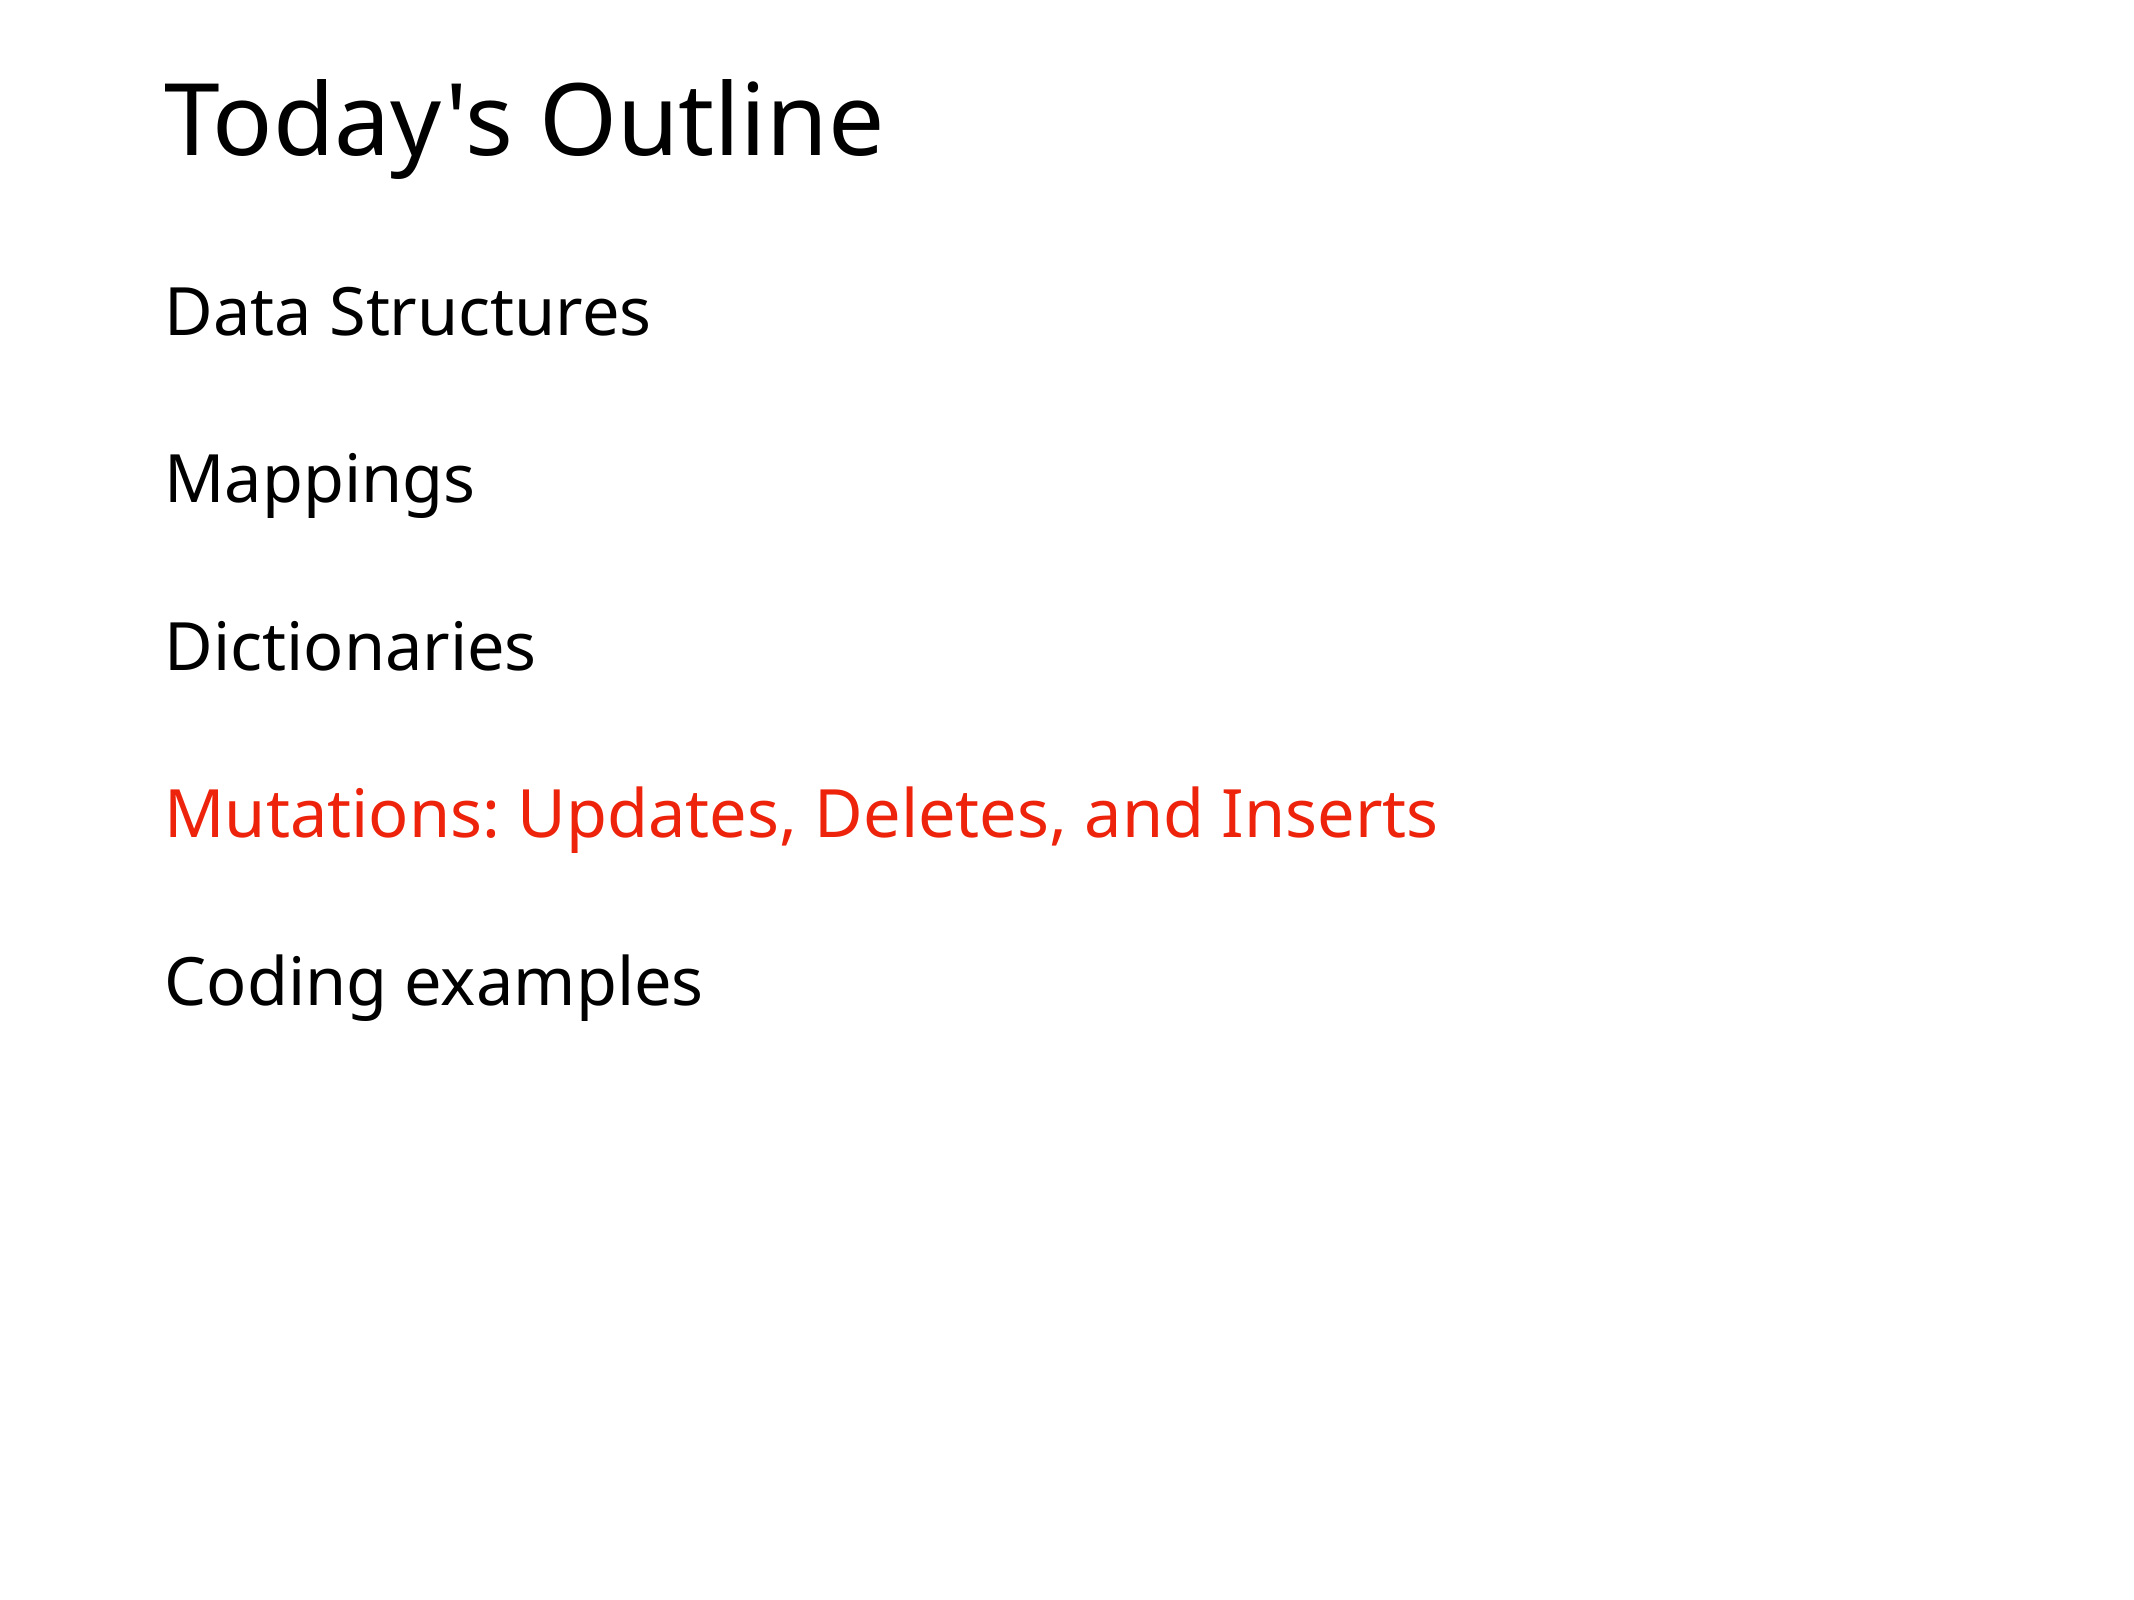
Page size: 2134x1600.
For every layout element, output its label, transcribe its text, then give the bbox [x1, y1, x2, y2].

list Data Structures Mappings Dictionaries Mutations: Updates, Deletes, and Inserts Coding examples [155, 259, 1978, 1457]
title Today's Outline [155, 41, 1978, 191]
